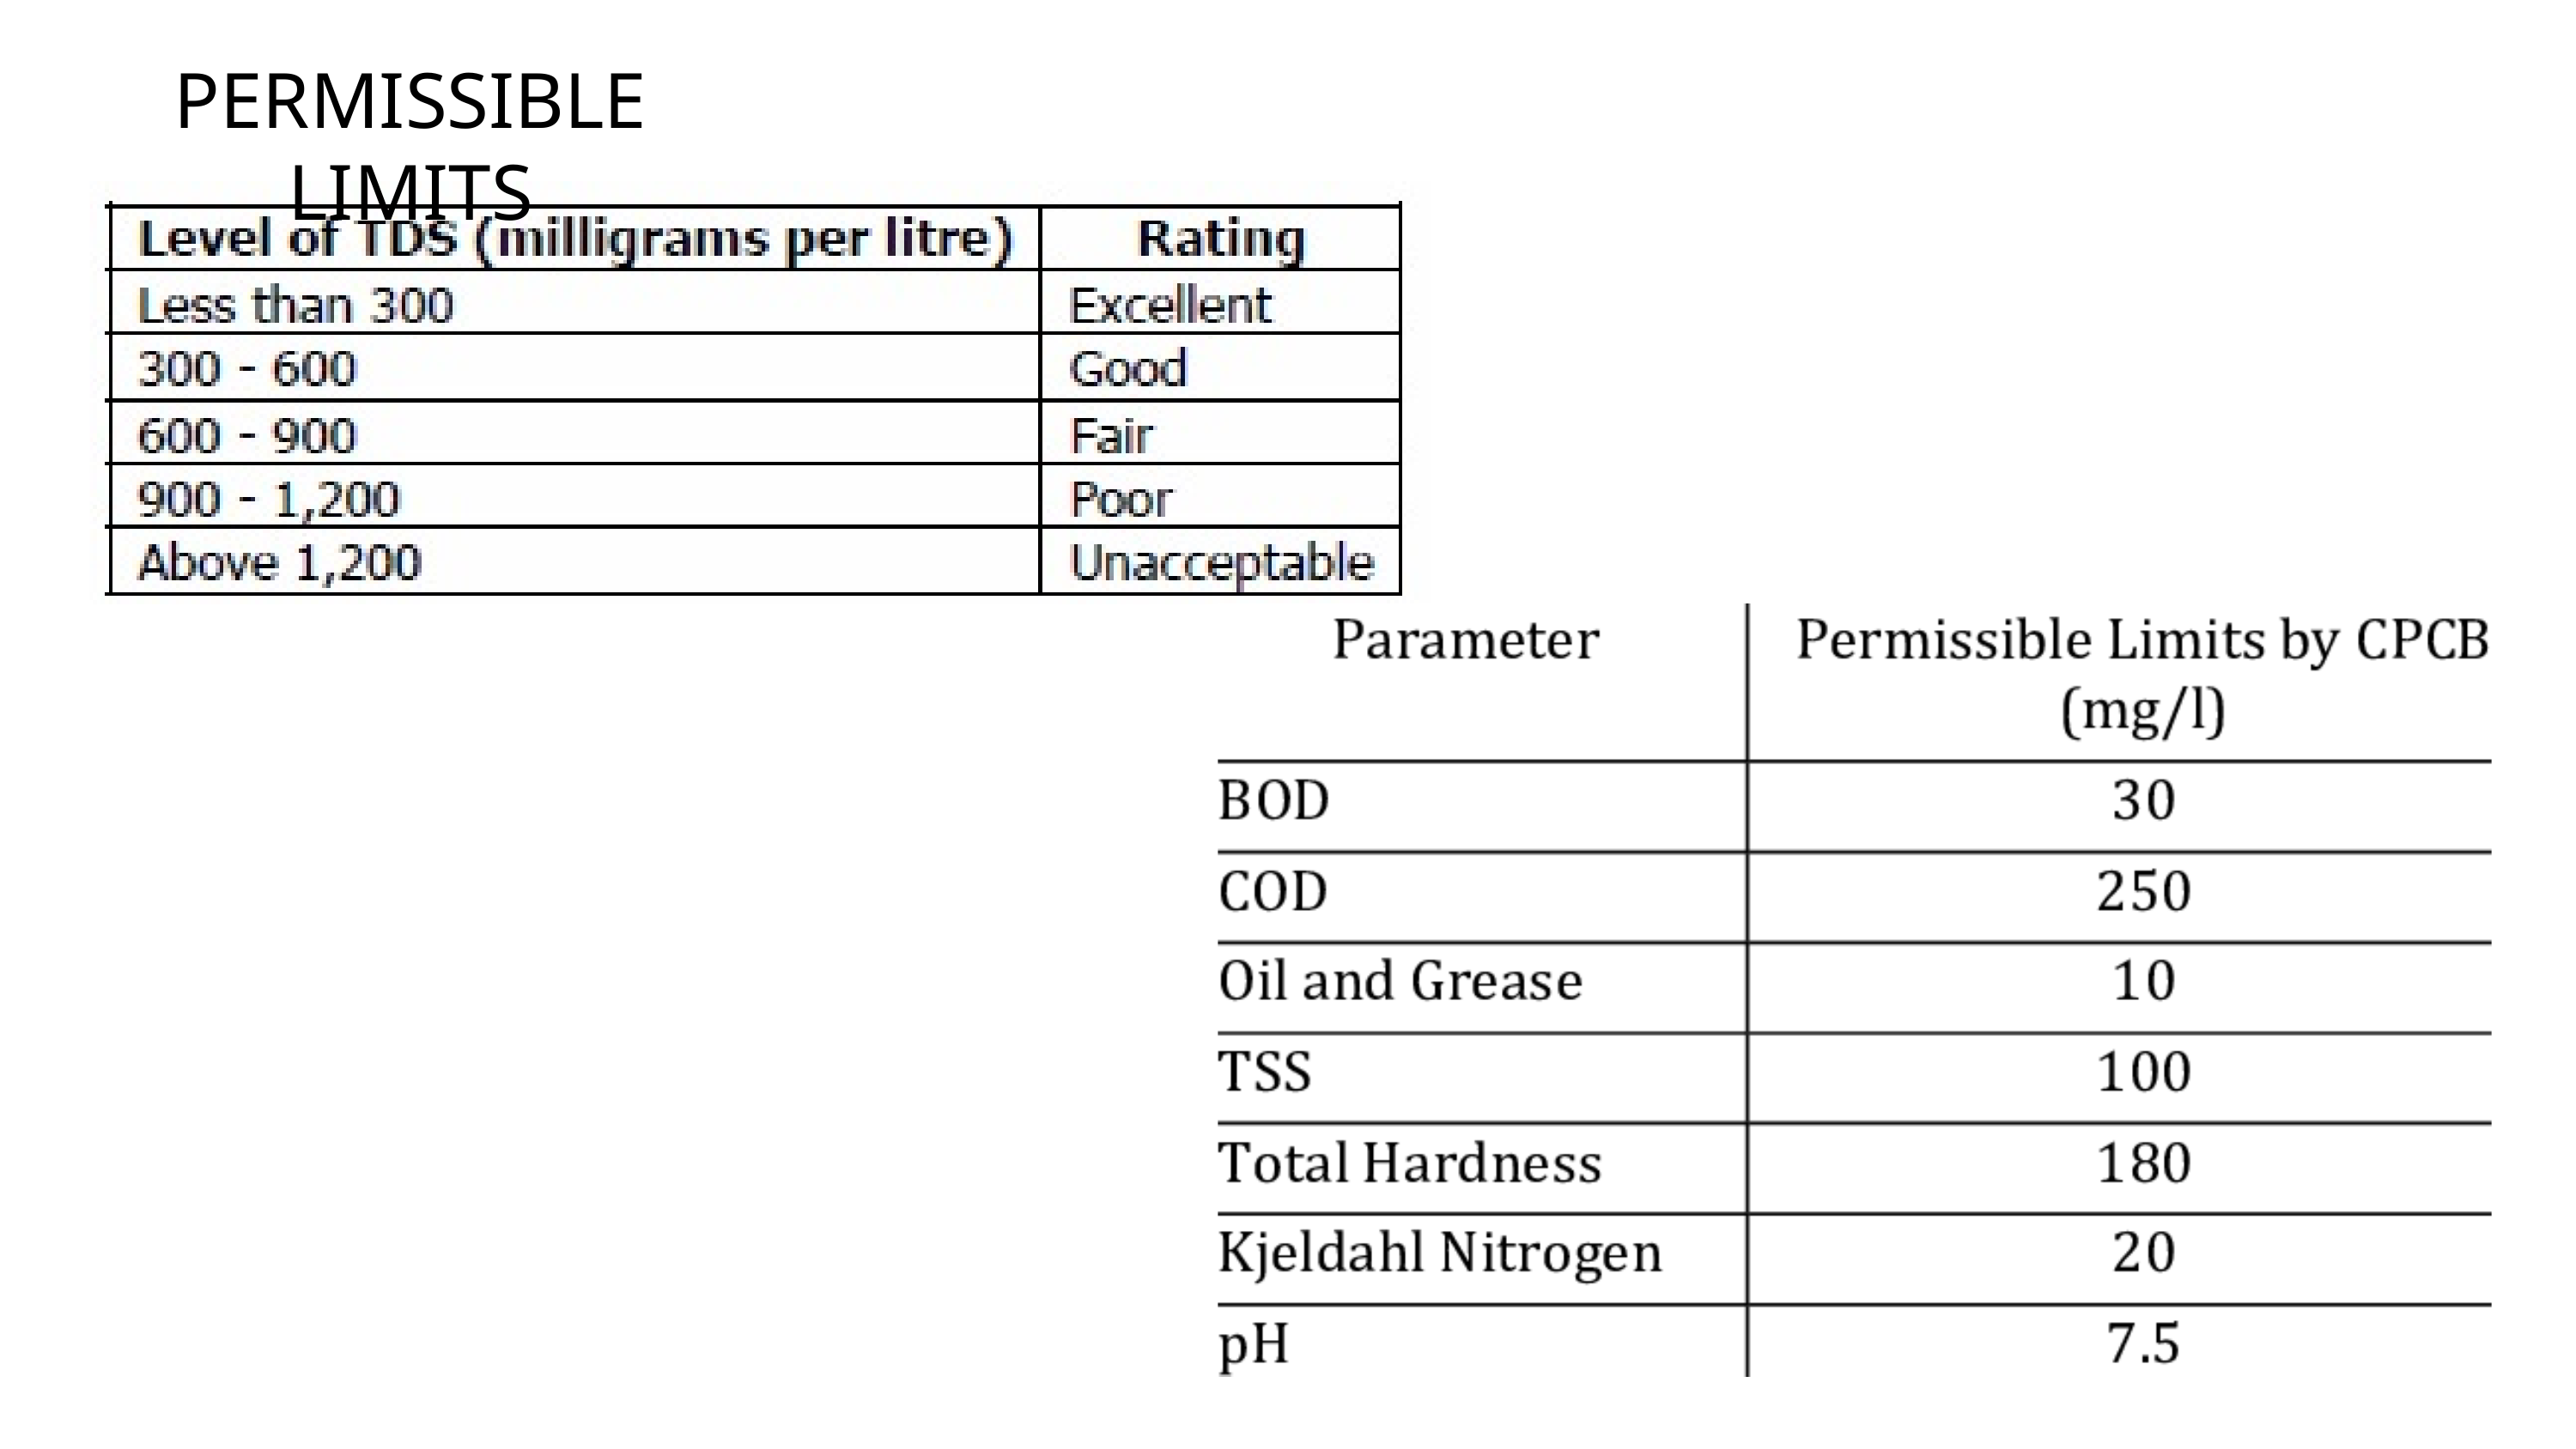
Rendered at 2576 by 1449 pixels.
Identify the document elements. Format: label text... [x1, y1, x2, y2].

text_box [89, 181, 1431, 604]
text_box [1218, 603, 2492, 1377]
text_box PERMISSIBLE LIMITS [89, 52, 732, 236]
